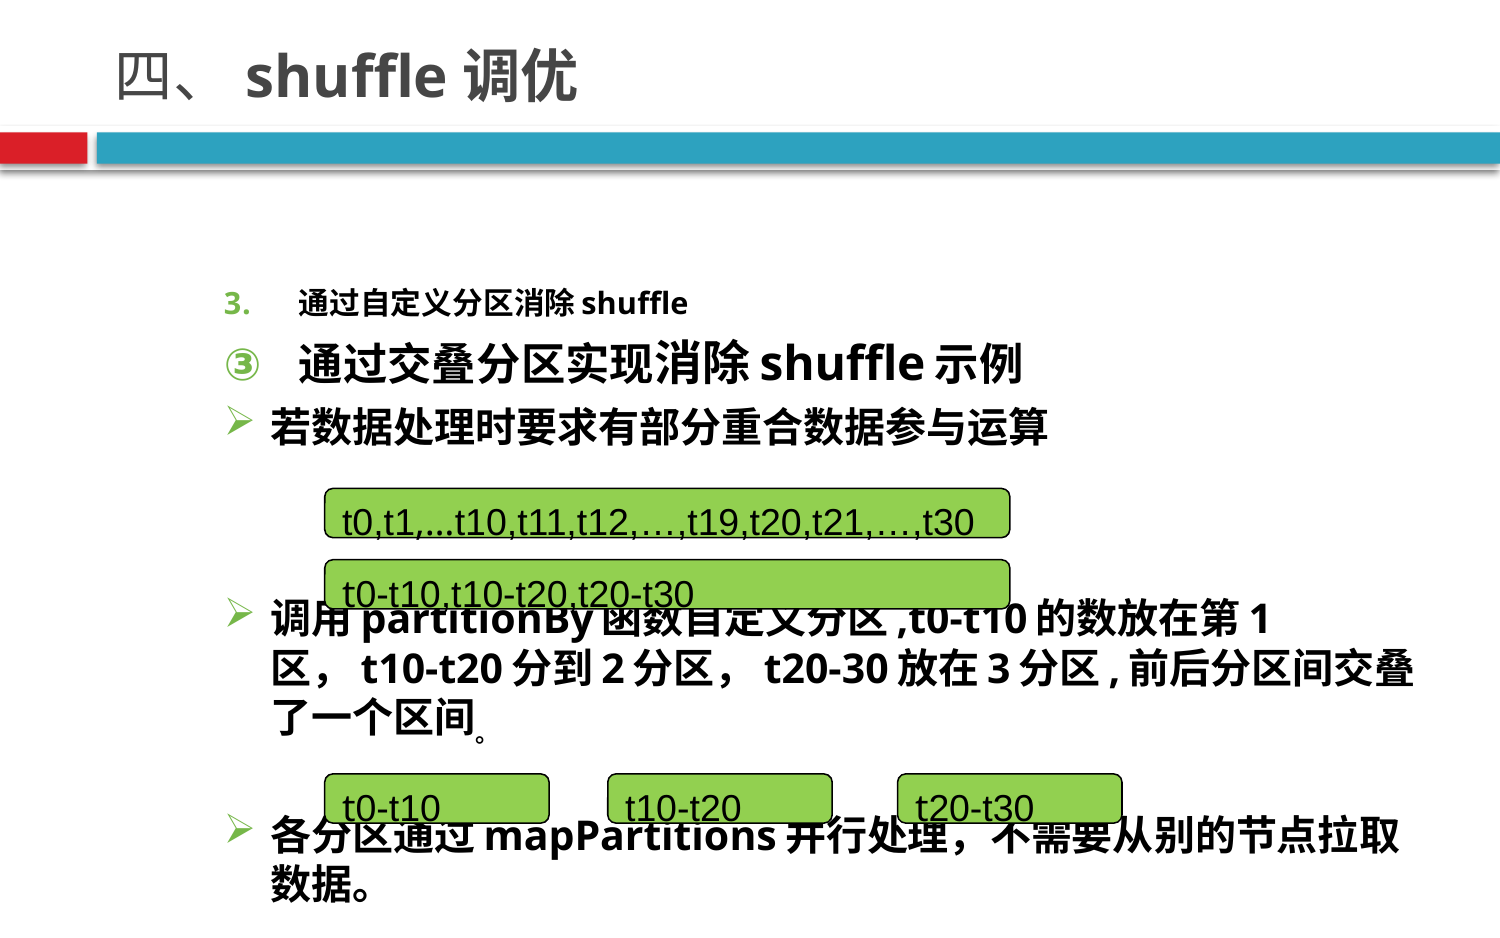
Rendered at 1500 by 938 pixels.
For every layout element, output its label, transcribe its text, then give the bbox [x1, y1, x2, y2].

title 四、shuffle调优 [99, 21, 1438, 127]
text_box t0,t1,…t10,t11,t12,…,t19,t20,t21,…,t30 [324, 488, 1010, 538]
text_box t0-t10,t10-t20,t20-t30 [324, 559, 1010, 609]
text_box t10-t20 [607, 773, 833, 824]
text_box t0-t10 [324, 773, 550, 824]
list 通过自定义分区消除shuffle 通过交叠分区实现消除shuffle示例 若数据处理时要求有部分重合数据参与运算 调用partitionBy函数自定义分区,t0-t10的数放在第1区，t10-t20分到2分区，t20-30放在3分区,前后分区间交叠了一个区间。 各分区通过mapPartitions并行处理，不需要从别的节点拉取数据。 [193, 275, 1471, 922]
text_box t20-t30 [897, 773, 1122, 824]
